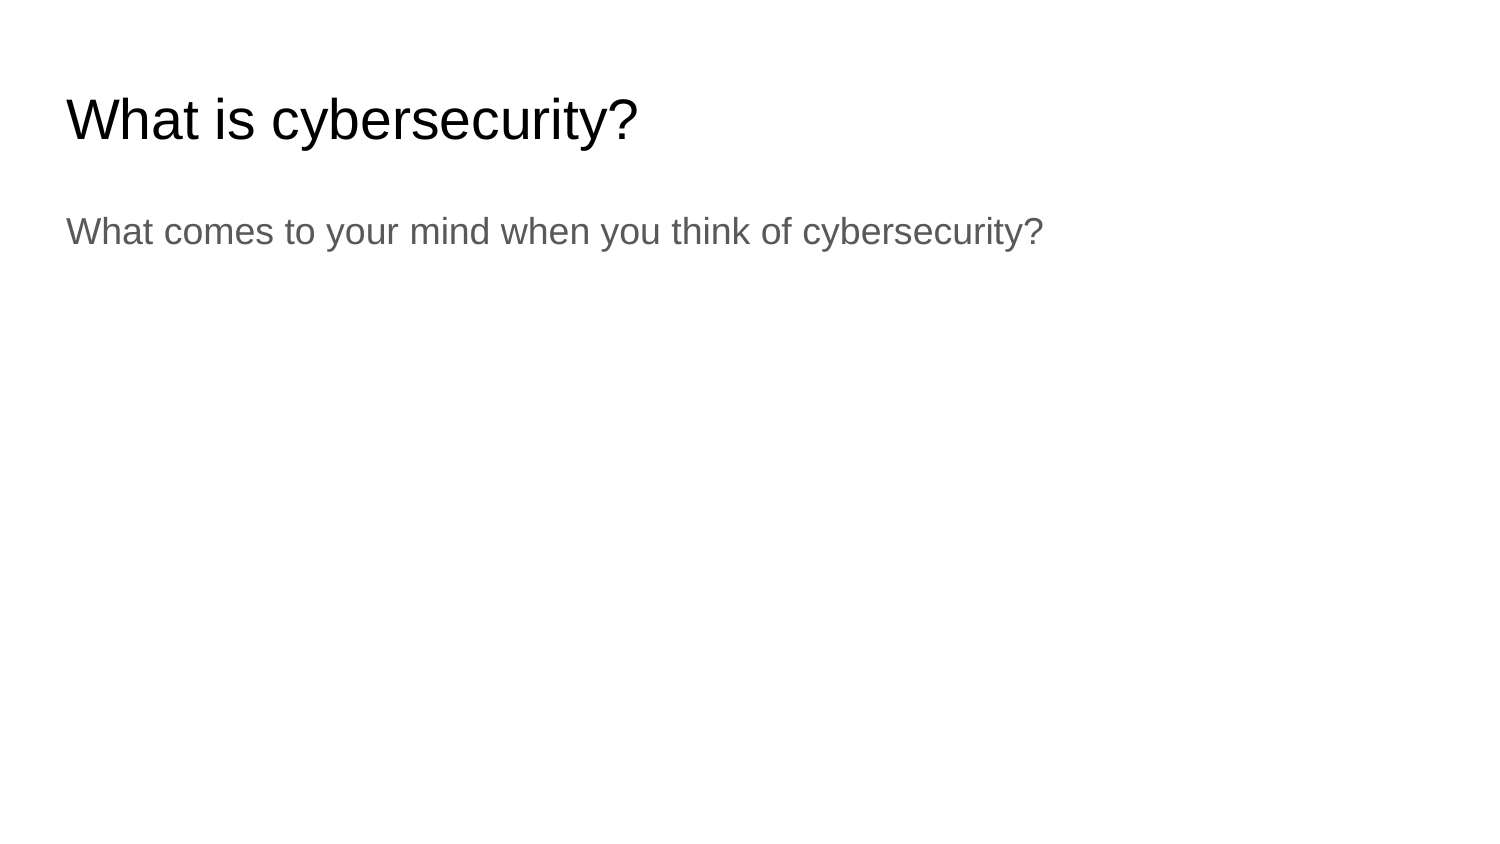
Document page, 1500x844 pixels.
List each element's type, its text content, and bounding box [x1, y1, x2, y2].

list What comes to your mind when you think of cybersecurity? [51, 189, 1449, 750]
title What is cybersecurity? [51, 72, 1449, 167]
